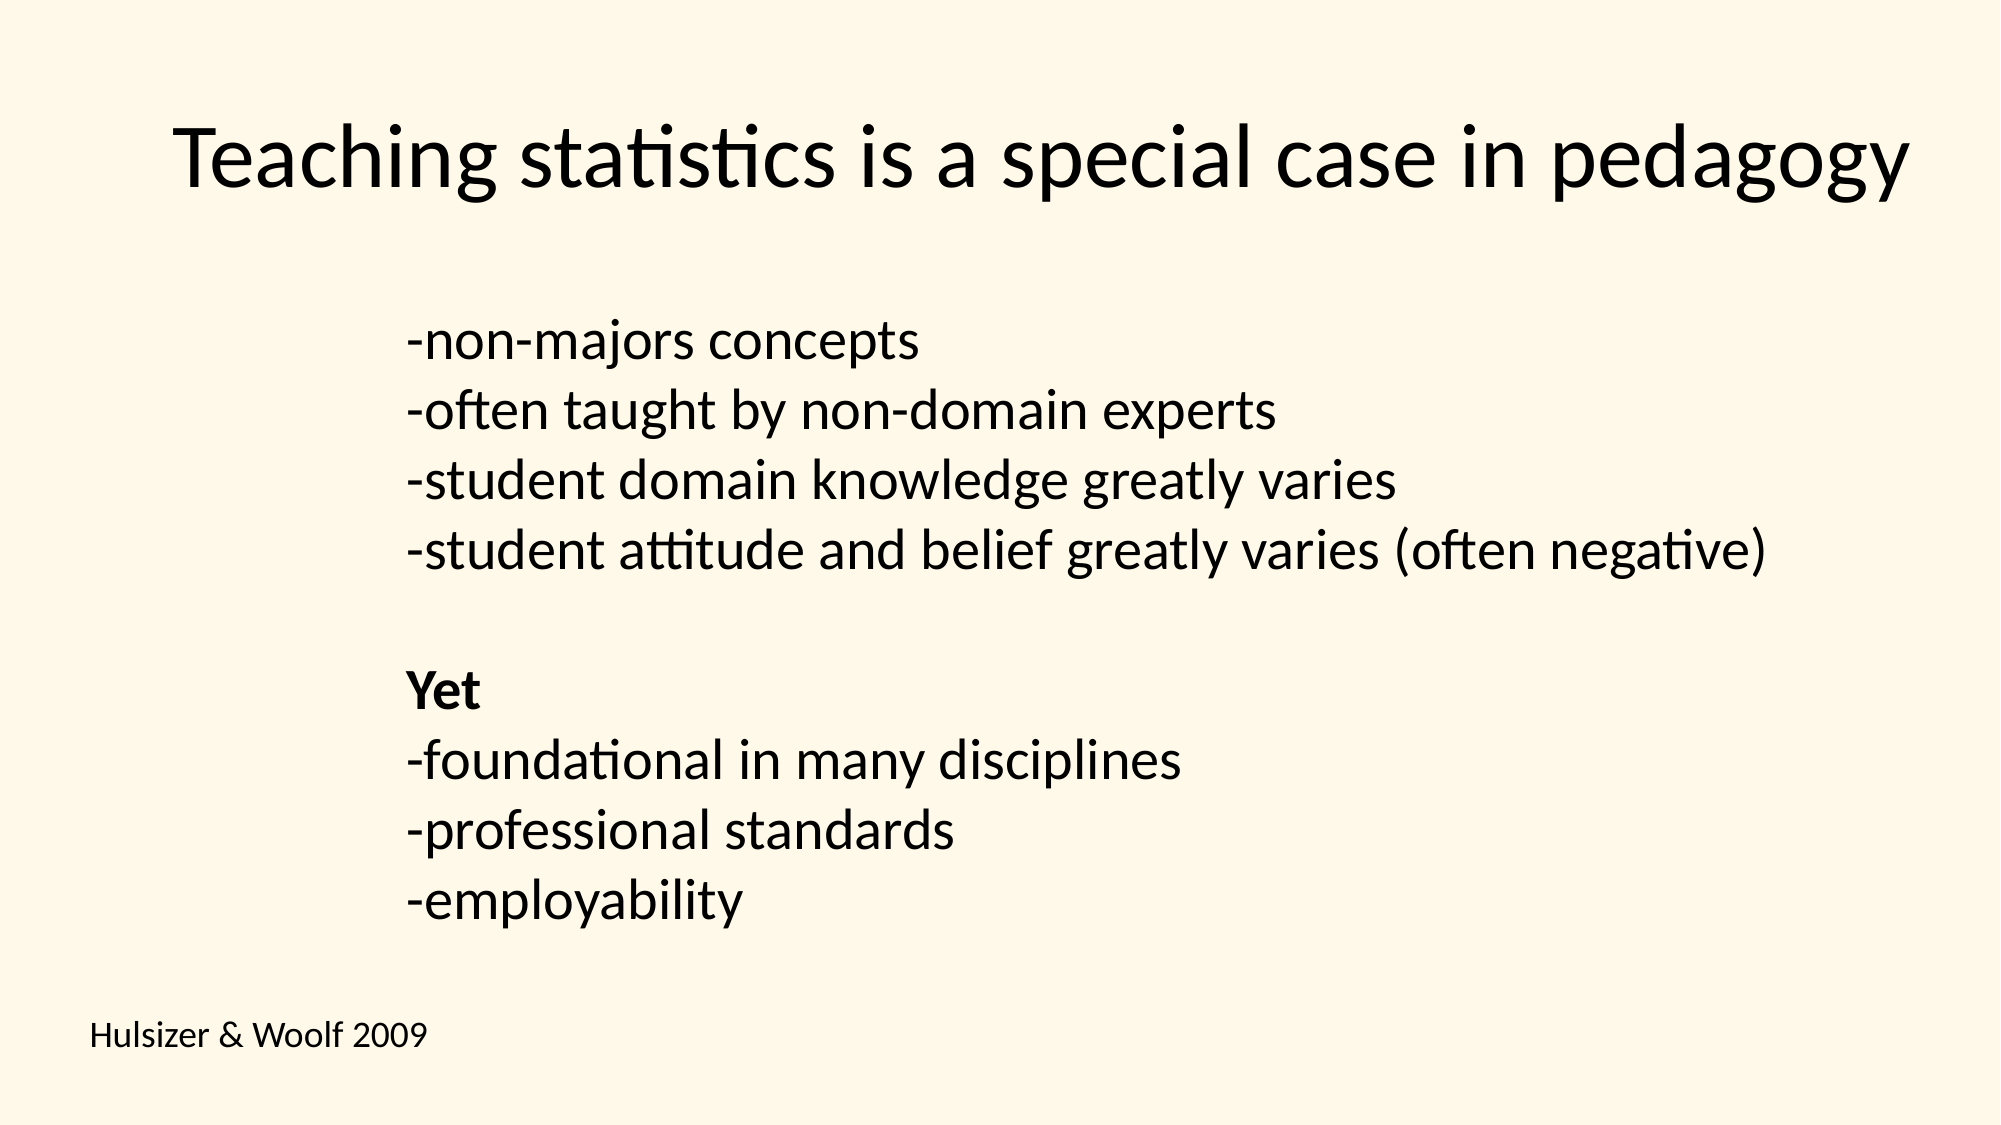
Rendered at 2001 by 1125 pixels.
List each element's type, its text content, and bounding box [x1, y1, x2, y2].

text_box -non-majors concepts -often taught by non-domain experts -student domain knowledge greatly varies -student attitude and belief greatly varies (often negative) Yet -foundational in many disciplines -professional standards -employability [391, 293, 1784, 939]
text_box Hulsizer & Woolf 2009 [74, 1002, 444, 1063]
text_box Teaching statistics is a special case in pedagogy [158, 88, 1929, 214]
